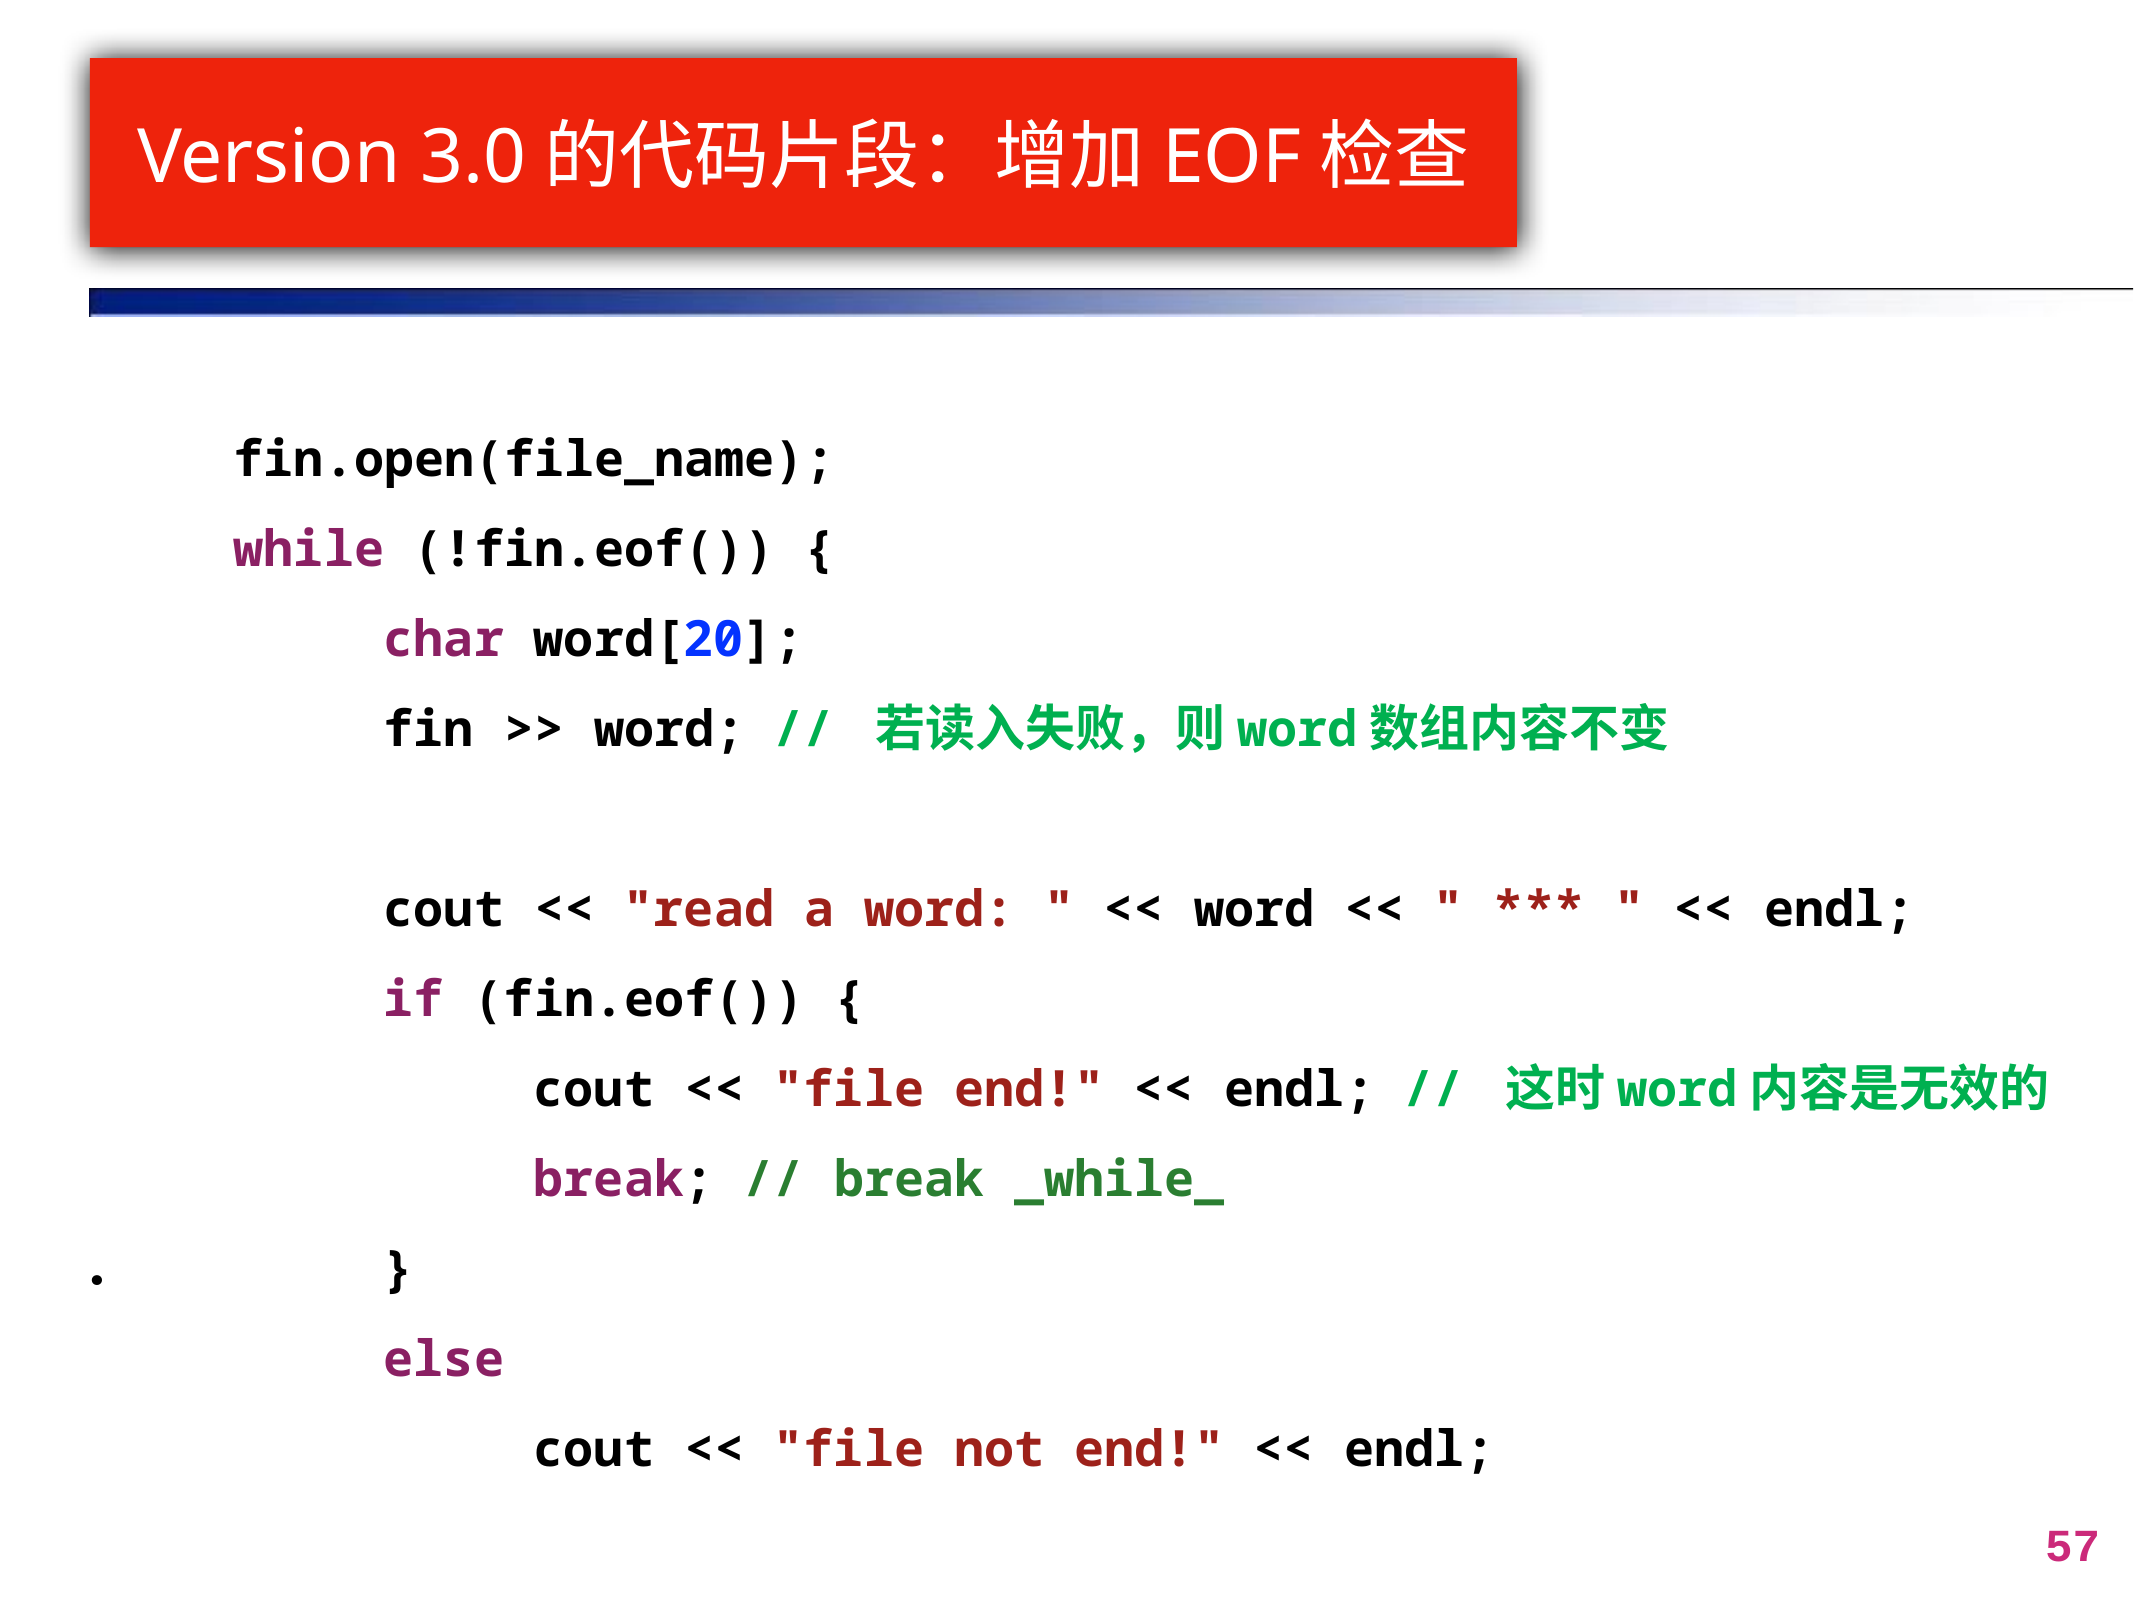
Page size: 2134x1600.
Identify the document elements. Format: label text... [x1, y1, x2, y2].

text_box fin.open(file_name); while (!fin.eof()) { char word[20]; fin >> word; // 若读入失败，则word数组内容不变 cout << "read a word: " << word << " *** " << endl; if (fin.eof()) { cout << "file end!" << endl; // 这时word内容是无效的 break; // break _while_ ． } else cout << "file not end!" << endl; [71, 384, 2062, 1489]
title Version 3.0的代码片段：增加EOF检查 [89, 57, 1518, 248]
slide_number 57 [2031, 1504, 2112, 1582]
picture [89, 288, 2134, 317]
